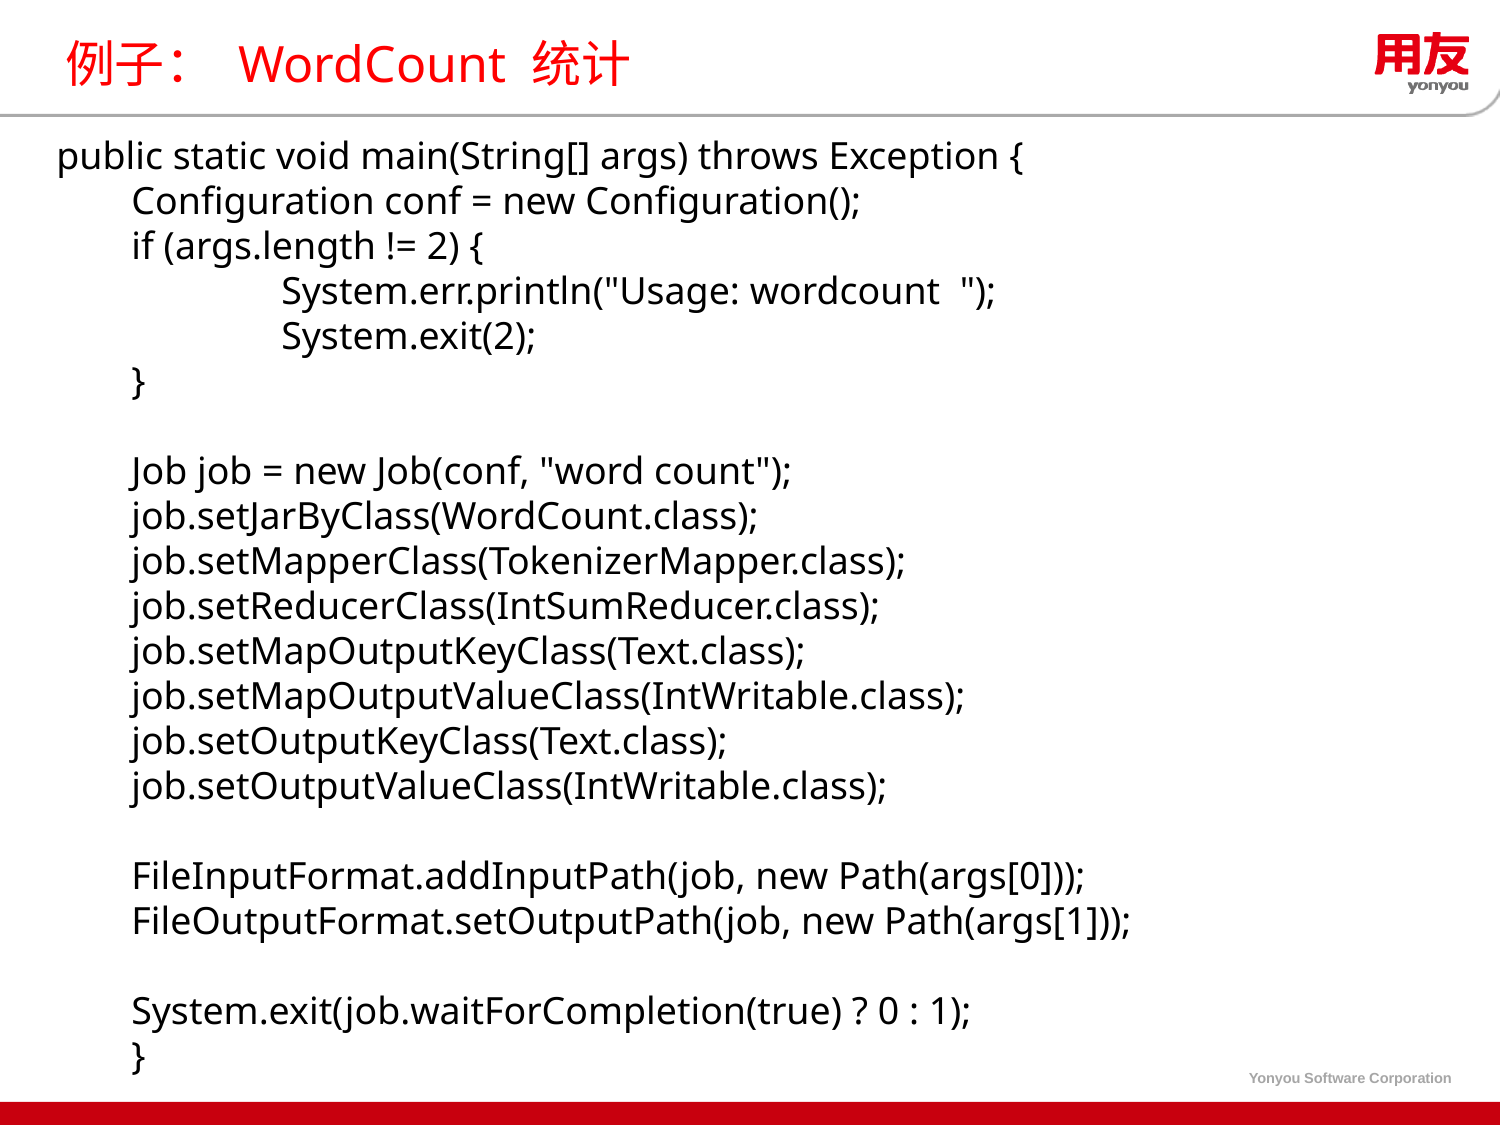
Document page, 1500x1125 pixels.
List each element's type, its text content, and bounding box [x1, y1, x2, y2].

text_box public static void main(String[] args) throws Exception { Configuration conf = new Configuration(); if (args.length != 2) { System.err.println("Usage: wordcount "); System.exit(2); } Job job = new Job(conf, "word count"); job.setJarByClass(WordCount.class); job.setMapperClass(TokenizerMapper.class); job.setReducerClass(IntSumReducer.class); job.setMapOutputKeyClass(Text.class); job.setMapOutputValueClass(IntWritable.class); job.setOutputKeyClass(Text.class); job.setOutputValueClass(IntWritable.class); FileInputFormat.addInputPath(job, new Path(args[0])); FileOutputFormat.setOutputPath(job, new Path(args[1])); System.exit(job.waitForCompletion(true) ? 0 : 1); } [41, 124, 1475, 1085]
title 例子： WordCount 统计 [50, 25, 1263, 95]
picture [0, 32, 1500, 117]
